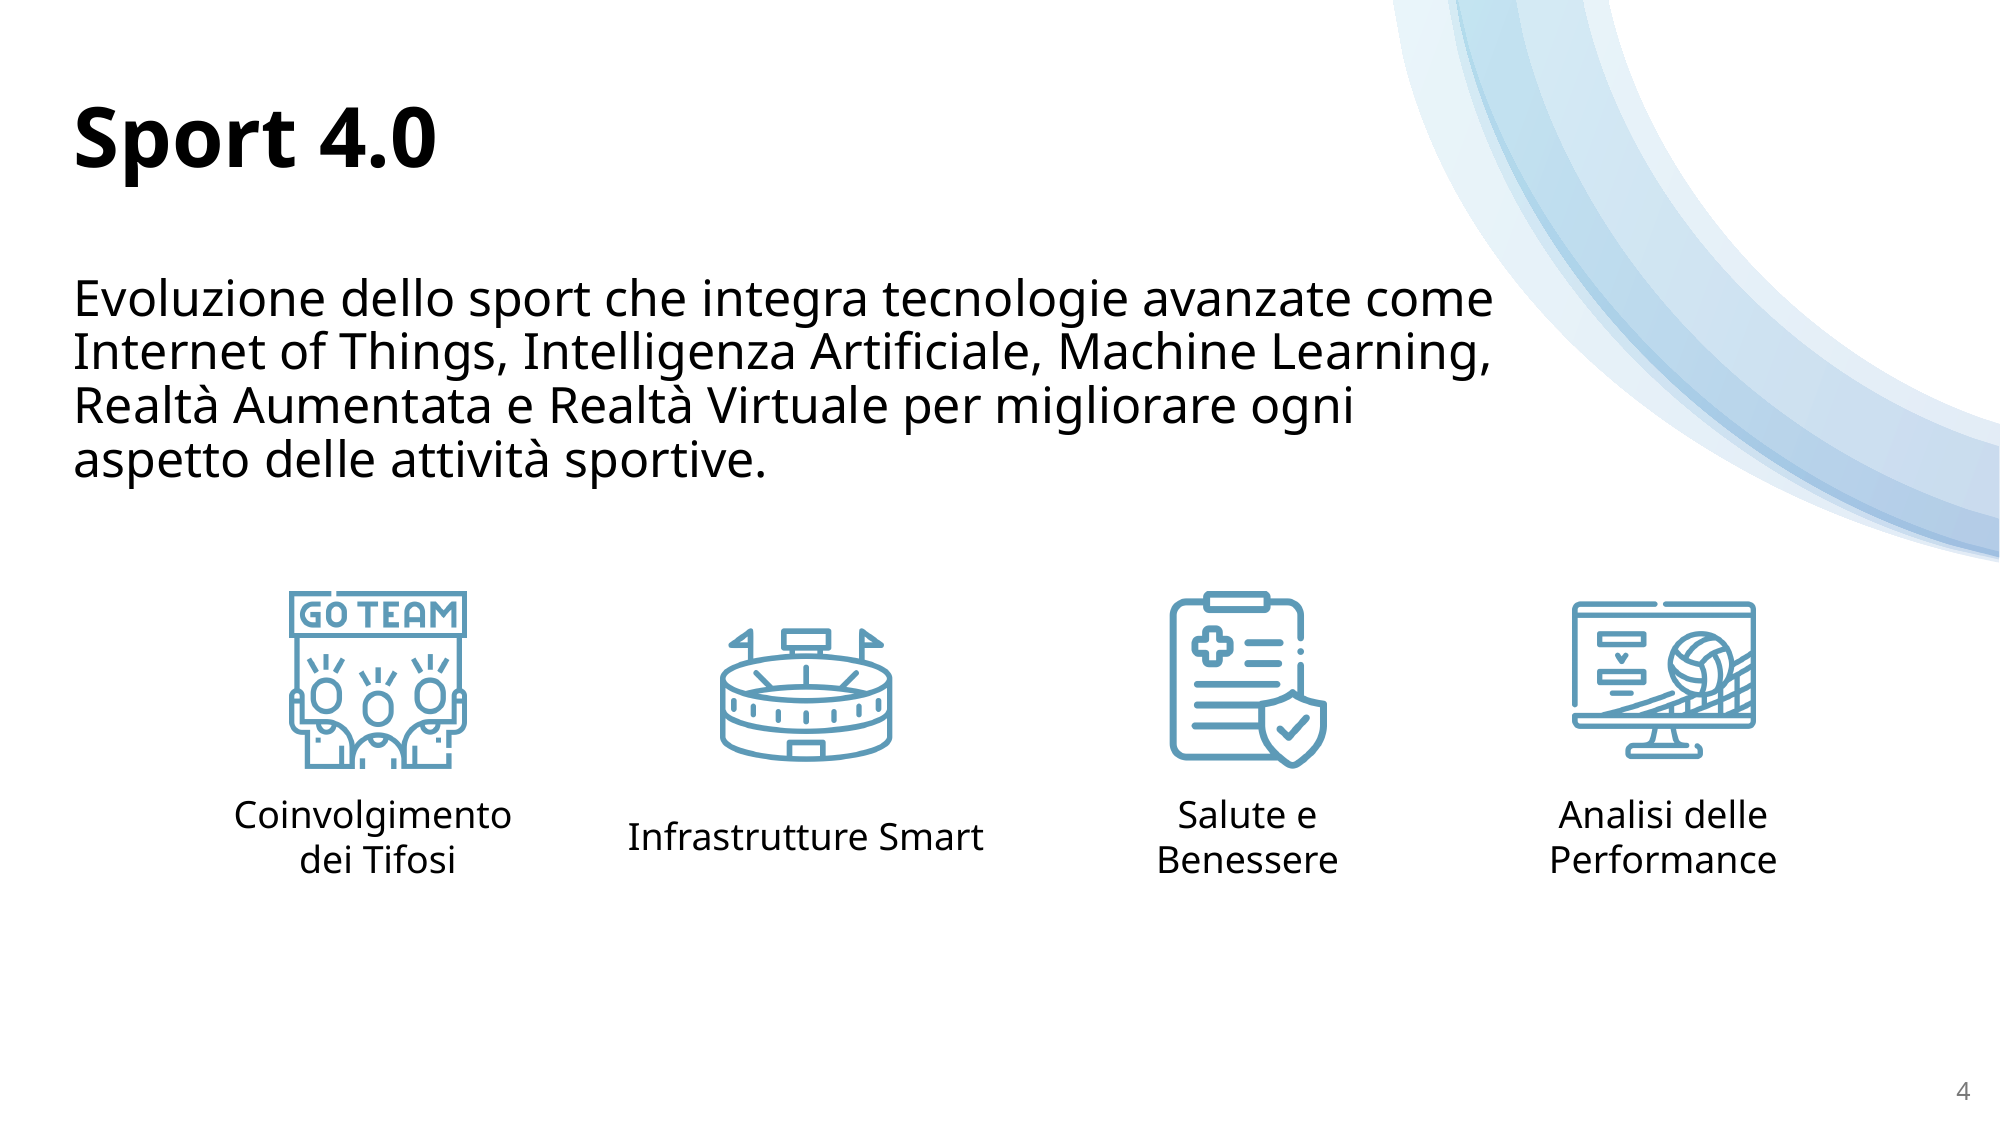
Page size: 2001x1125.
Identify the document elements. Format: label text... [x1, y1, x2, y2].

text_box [229, 591, 527, 890]
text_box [1145, 591, 1350, 890]
list Evoluzione dello sport che integra tecnologie avanzate come Internet of Things, Intelligenza Artificiale, Machine Learning, Realtà Aumentata e Realtà Virtuale per migliorare ogni aspetto delle attività sportive. [59, 265, 1414, 519]
slide_number 5 [1535, 1062, 1986, 1123]
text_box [1542, 588, 1785, 890]
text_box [1414, 0, 1979, 586]
title Sport 4.0 [59, 31, 1414, 250]
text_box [629, 605, 983, 868]
